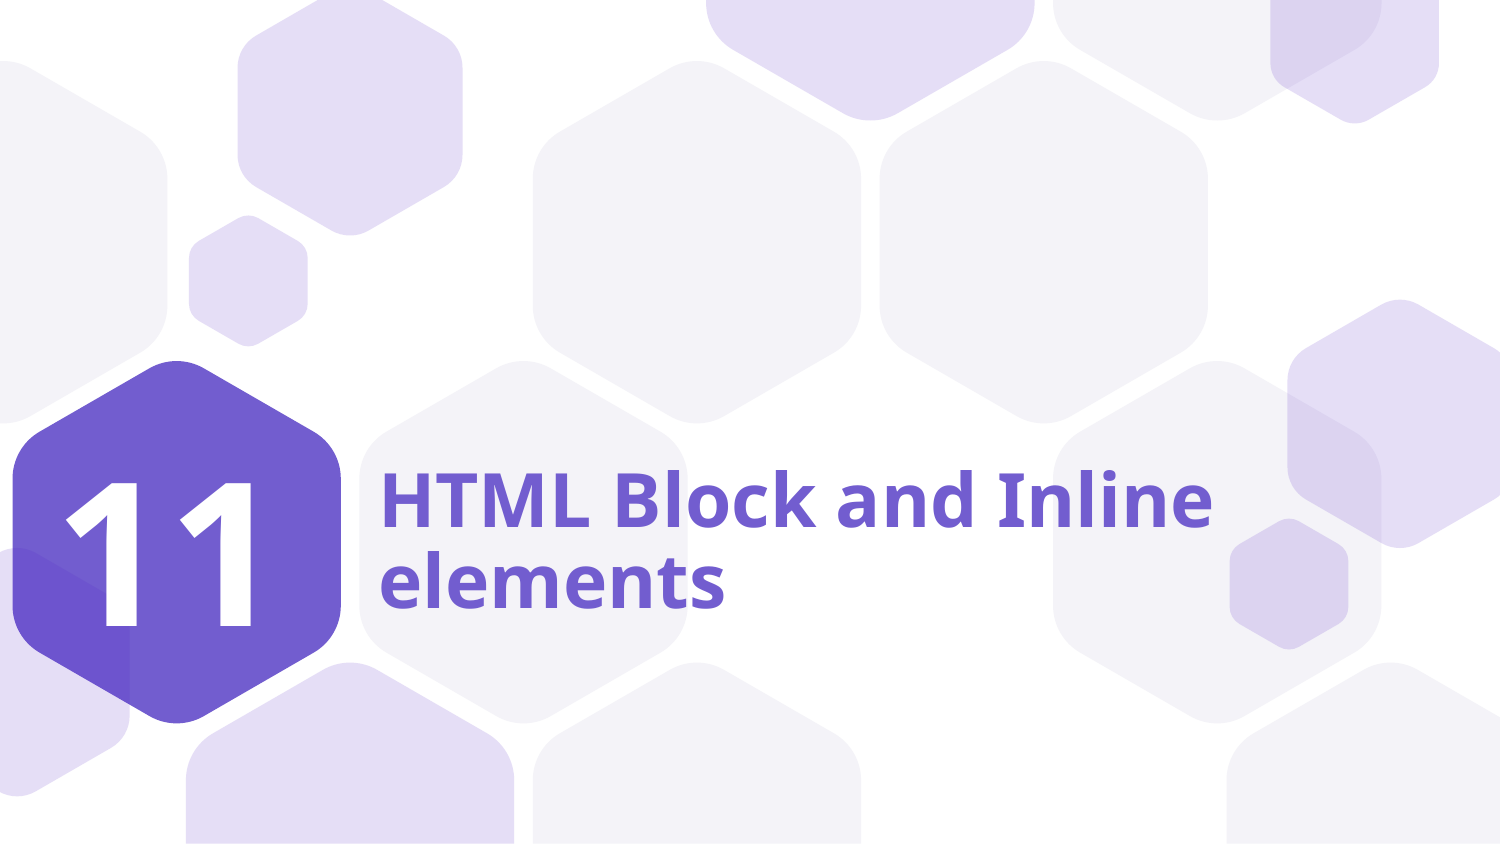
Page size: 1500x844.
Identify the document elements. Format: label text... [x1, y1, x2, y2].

title HTML Block and Inline elements [378, 504, 1332, 583]
text_box 11 [4, 381, 333, 743]
